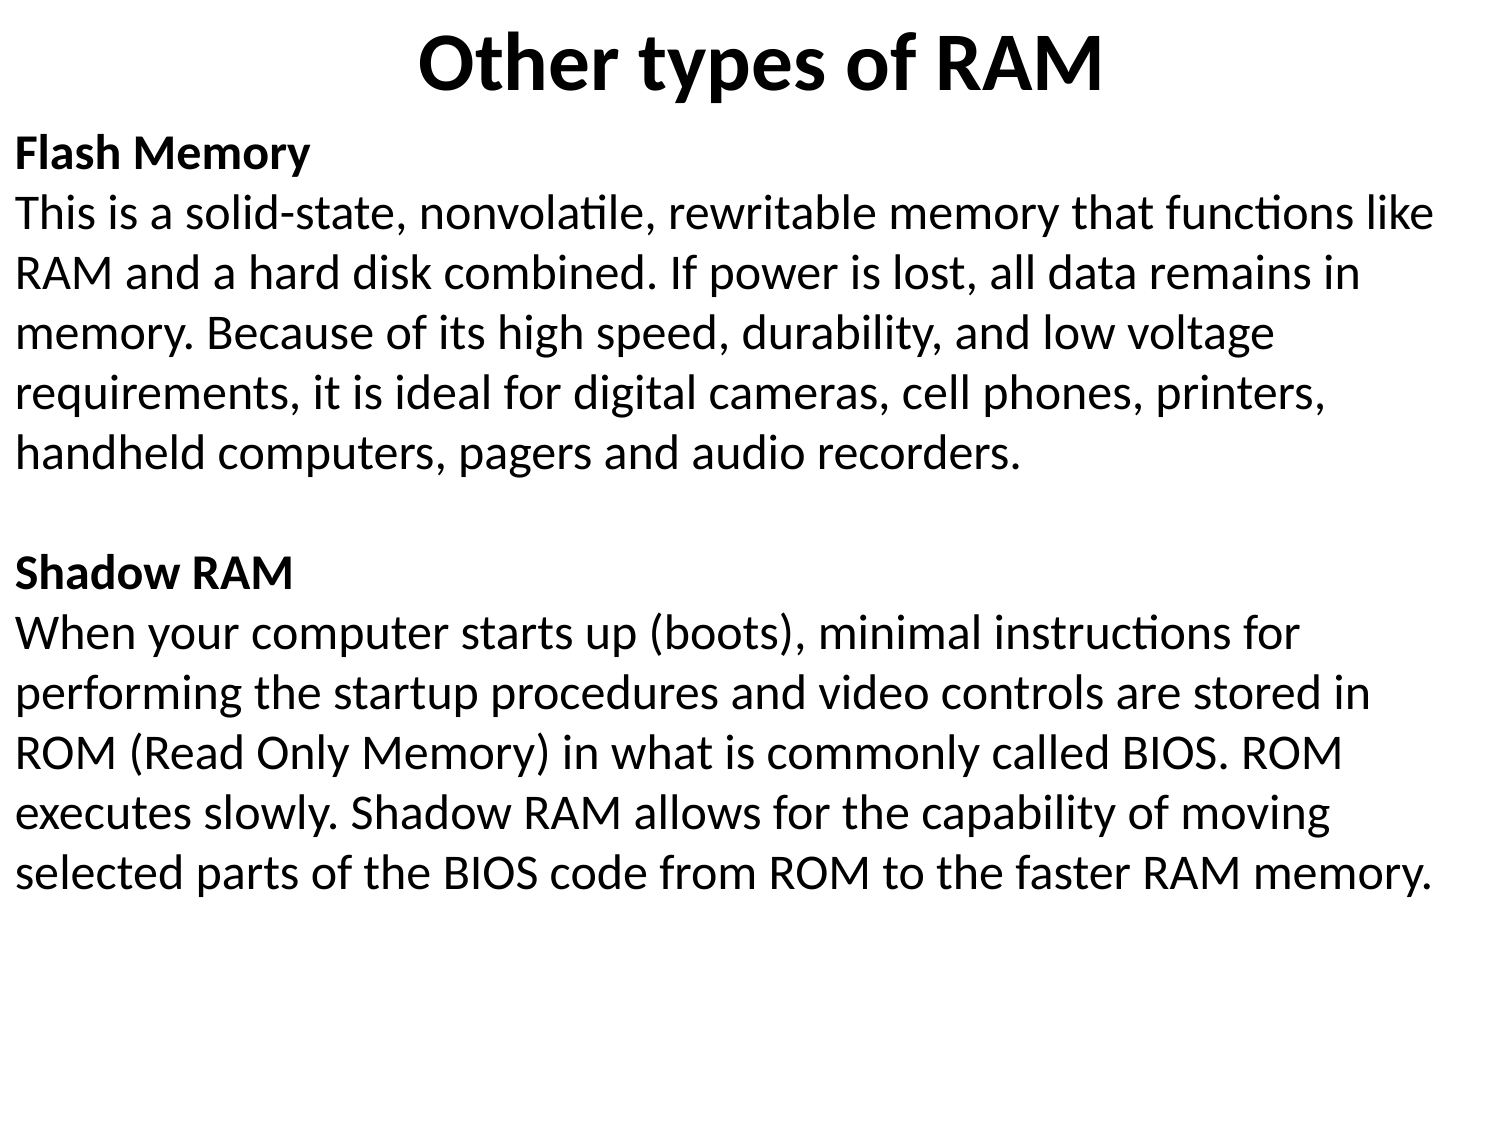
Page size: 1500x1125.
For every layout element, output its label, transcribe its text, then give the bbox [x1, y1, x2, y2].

text_box Flash Memory This is a solid-state, nonvolatile, rewritable memory that functions like RAM and a hard disk combined. If power is lost, all data remains in memory. Because of its high speed, durability, and low voltage requirements, it is ideal for digital cameras, cell phones, printers, handheld computers, pagers and audio recorders. Shadow RAM When your computer starts up (boots), minimal instructions for performing the startup procedures and video controls are stored in ROM (Read Only Memory) in what is commonly called BIOS. ROM executes slowly. Shadow RAM allows for the capability of moving selected parts of the BIOS code from ROM to the faster RAM memory. [0, 112, 1500, 968]
text_box Other types of RAM [404, 0, 1121, 112]
